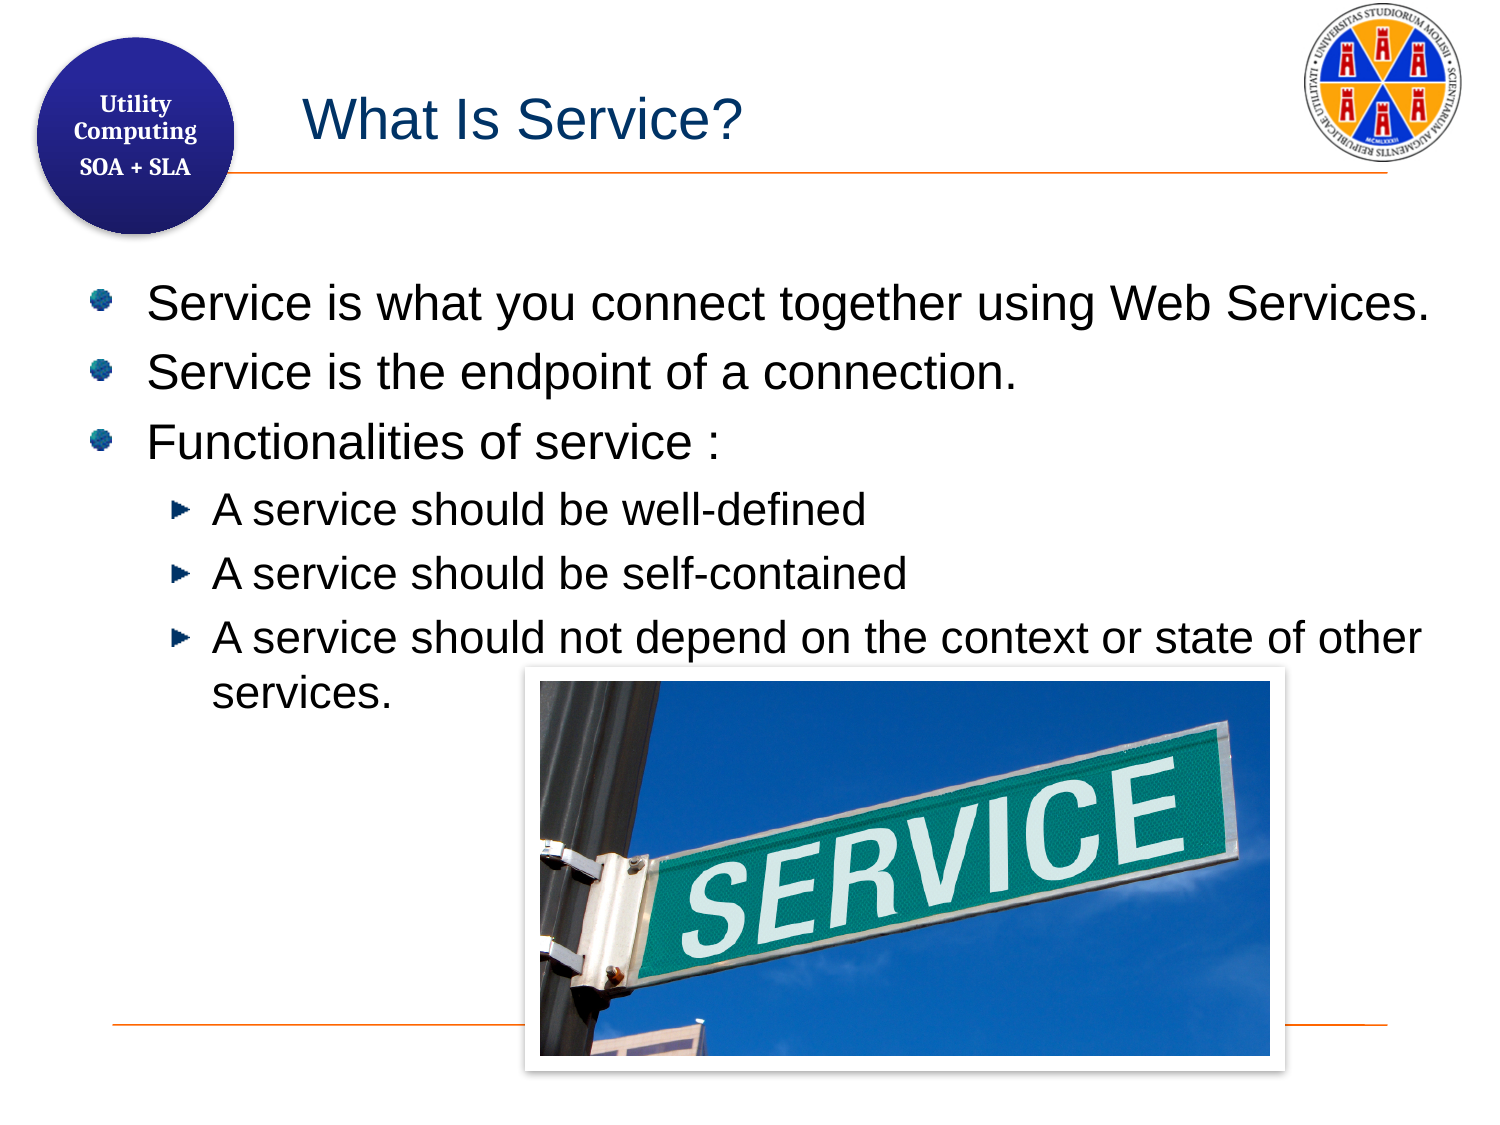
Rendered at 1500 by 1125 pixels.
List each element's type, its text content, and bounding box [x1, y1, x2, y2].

picture [90, 289, 112, 311]
picture [1269, 0, 1500, 166]
picture [165, 622, 190, 647]
list Service is what you connect together using Web Services. Service is the endpoint of a connection. Functionalities of service : A service should be well-defined A service should be self-contained A service should not depend on the context or state of other services. [75, 262, 1450, 738]
title What Is Service? [287, 44, 1426, 188]
picture [165, 558, 190, 583]
picture [165, 494, 190, 519]
picture [90, 429, 112, 451]
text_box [37, 37, 235, 235]
picture [539, 680, 1271, 1057]
picture [90, 359, 112, 381]
